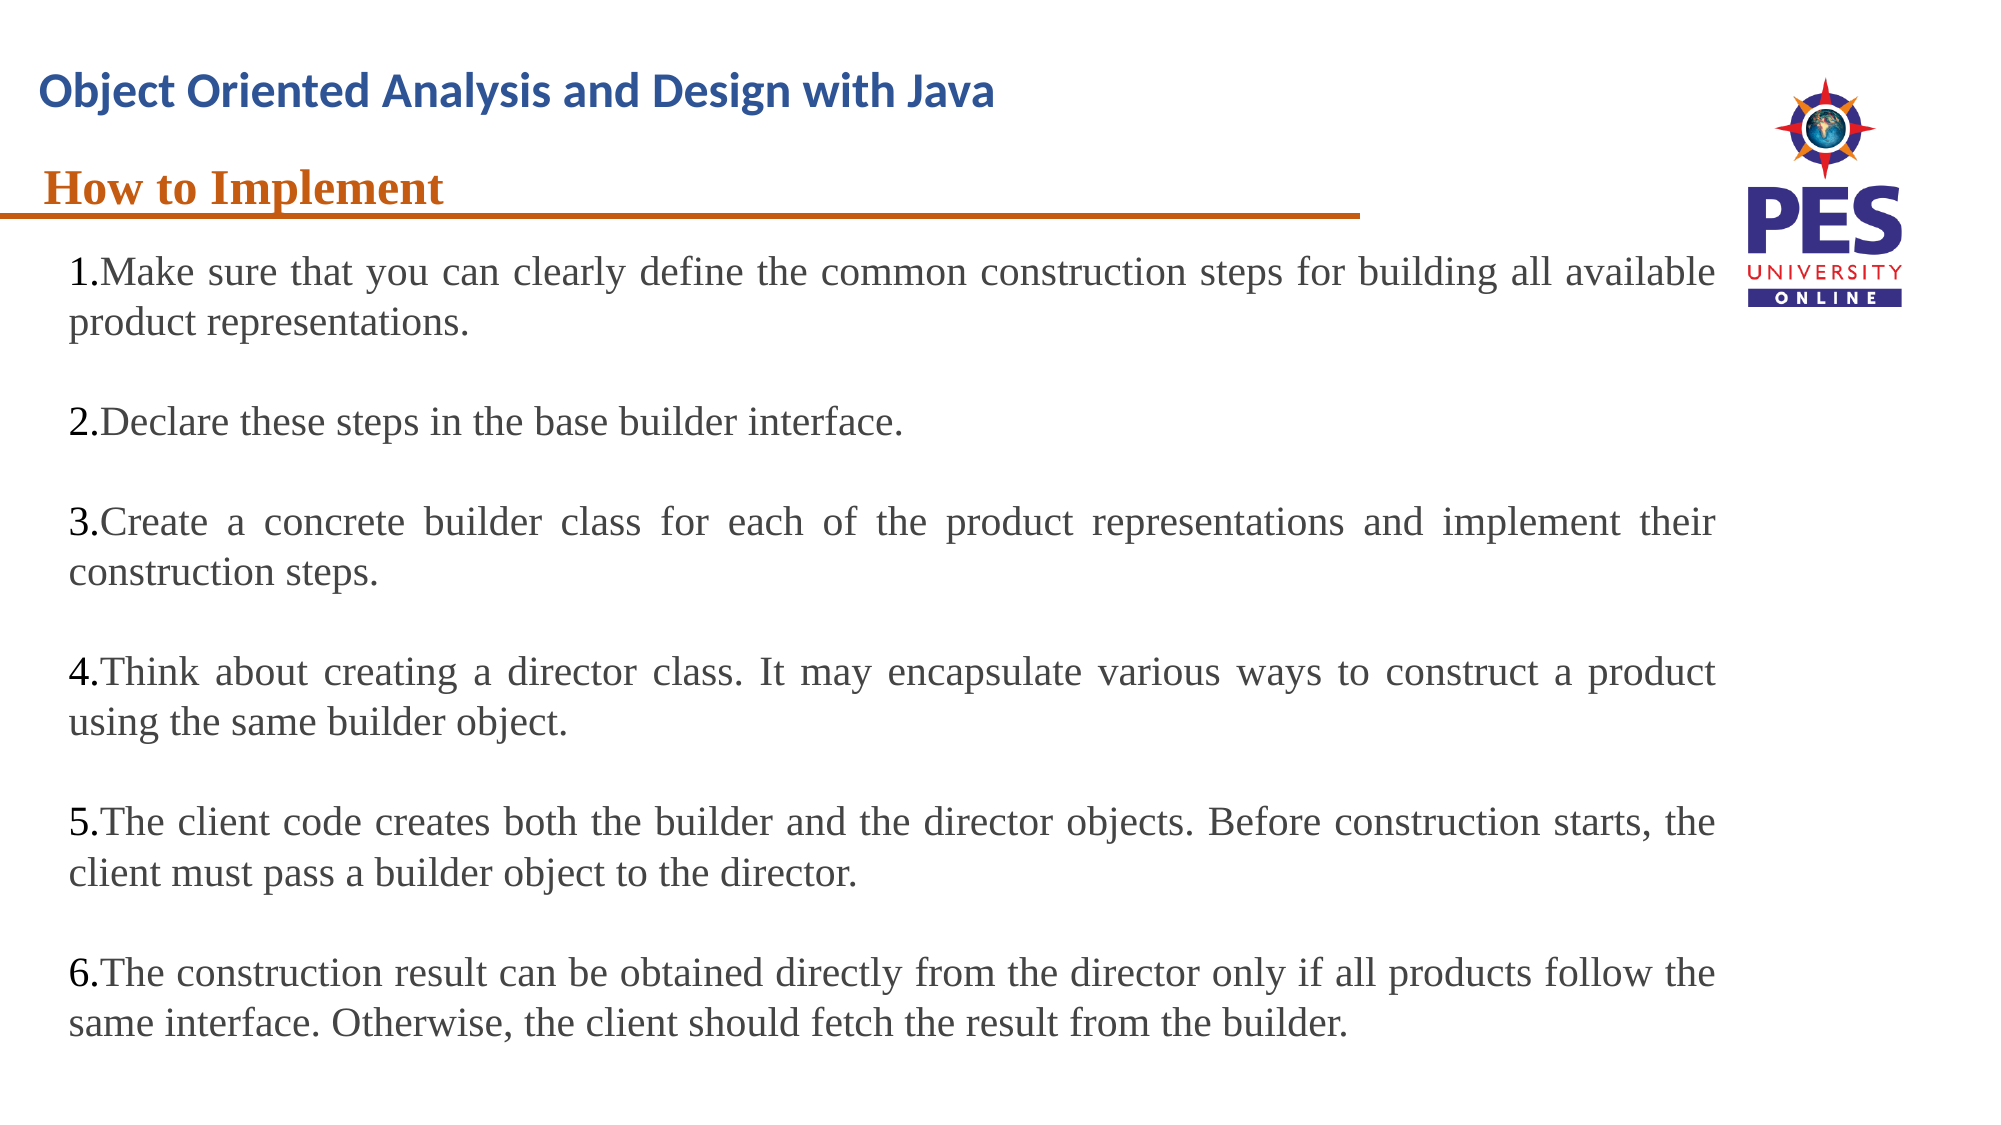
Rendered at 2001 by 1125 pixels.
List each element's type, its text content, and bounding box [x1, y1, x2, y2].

picture [1748, 77, 1902, 307]
text_box How to Implement [28, 147, 1281, 223]
text_box Make sure that you can clearly define the common construction steps for building all available product representations. Declare these steps in the base builder interface. Create a concrete builder class for each of the product representations and implement their construction steps. Think about creating a director class. It may encapsulate various ways to construct a product using the same builder object. The client code creates both the builder and the director objects. Before construction starts, the client must pass a builder object to the director. The construction result can be obtained directly from the director only if all products follow the same interface. Otherwise, the client should fetch the result from the builder. [53, 236, 1733, 1052]
